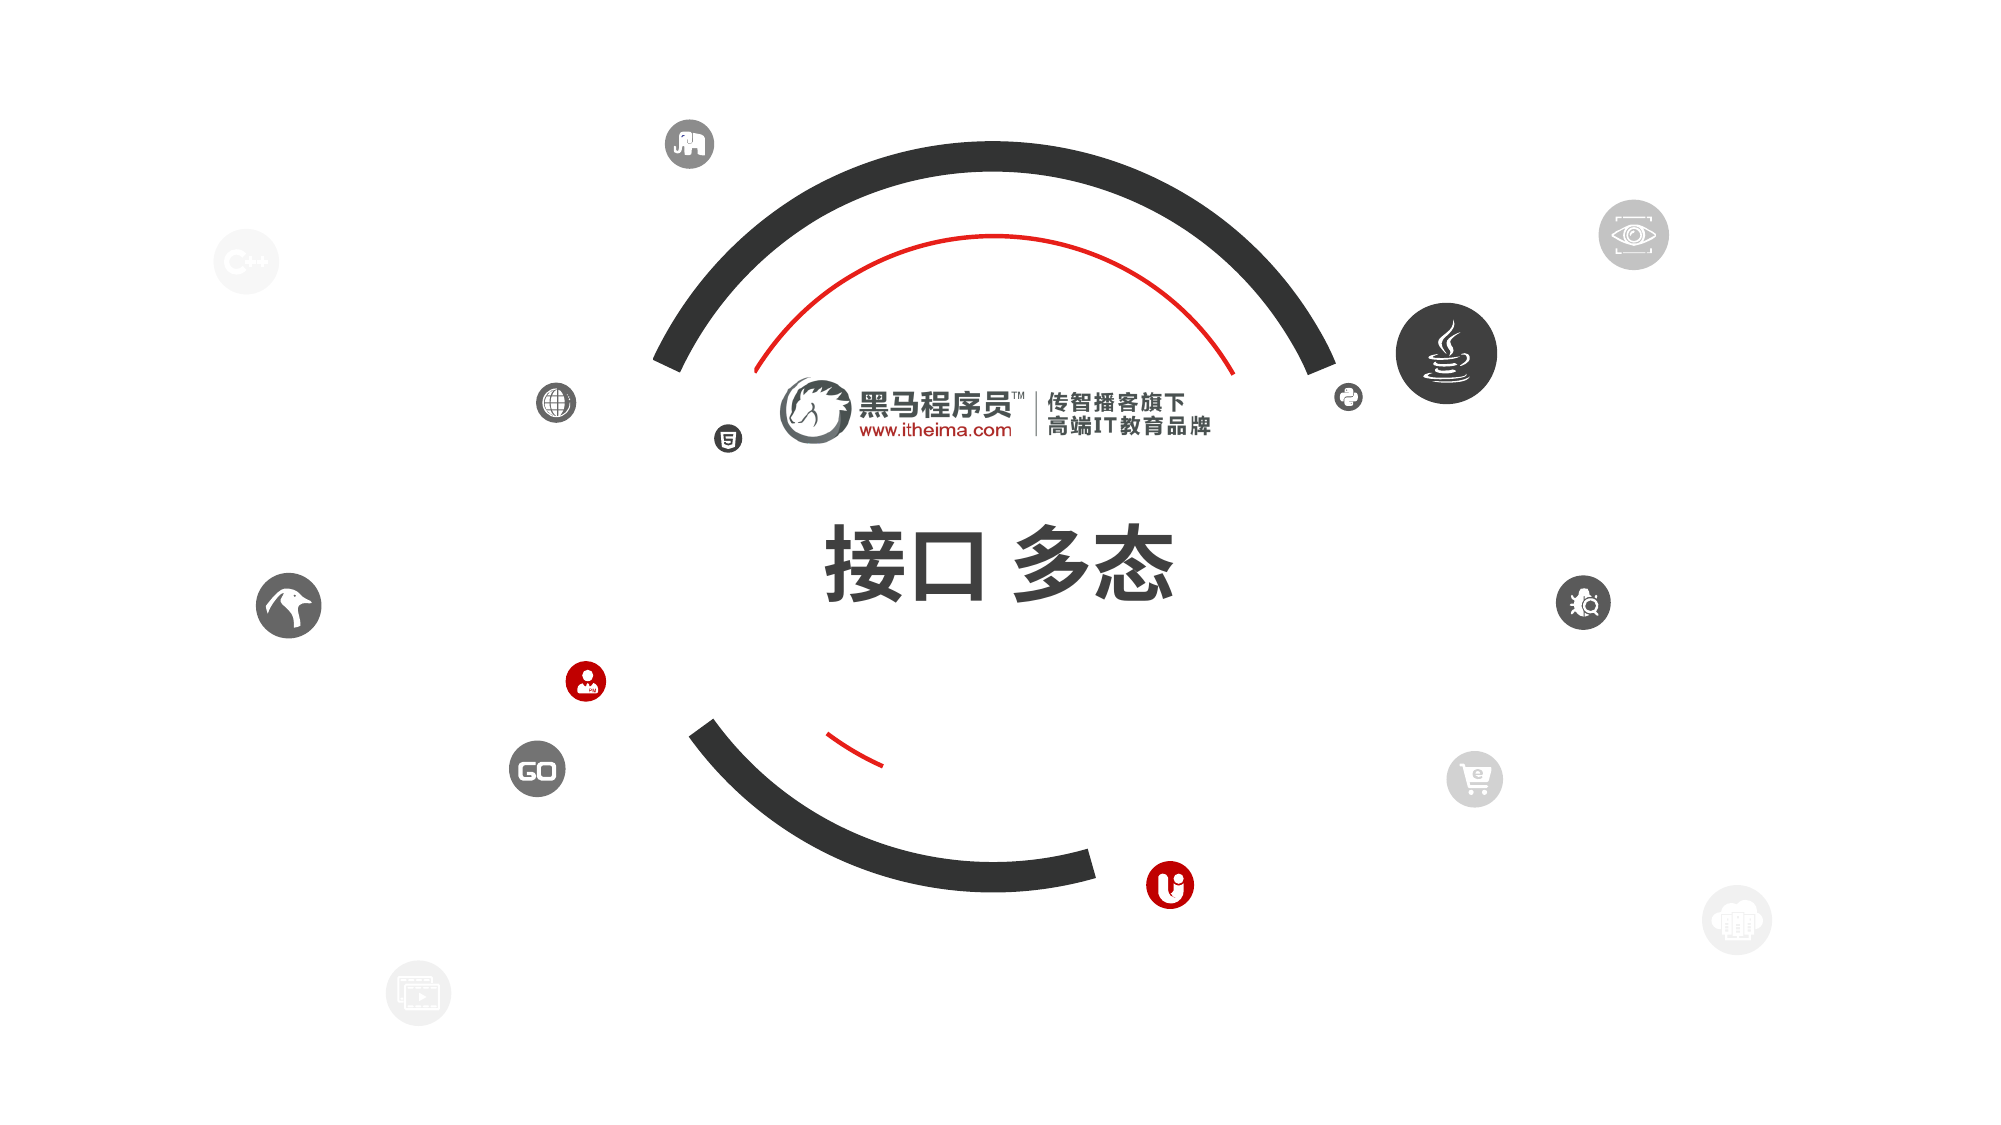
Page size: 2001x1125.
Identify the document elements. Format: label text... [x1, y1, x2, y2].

picture [757, 345, 1233, 476]
title 接口 多态 [474, 495, 1526, 629]
